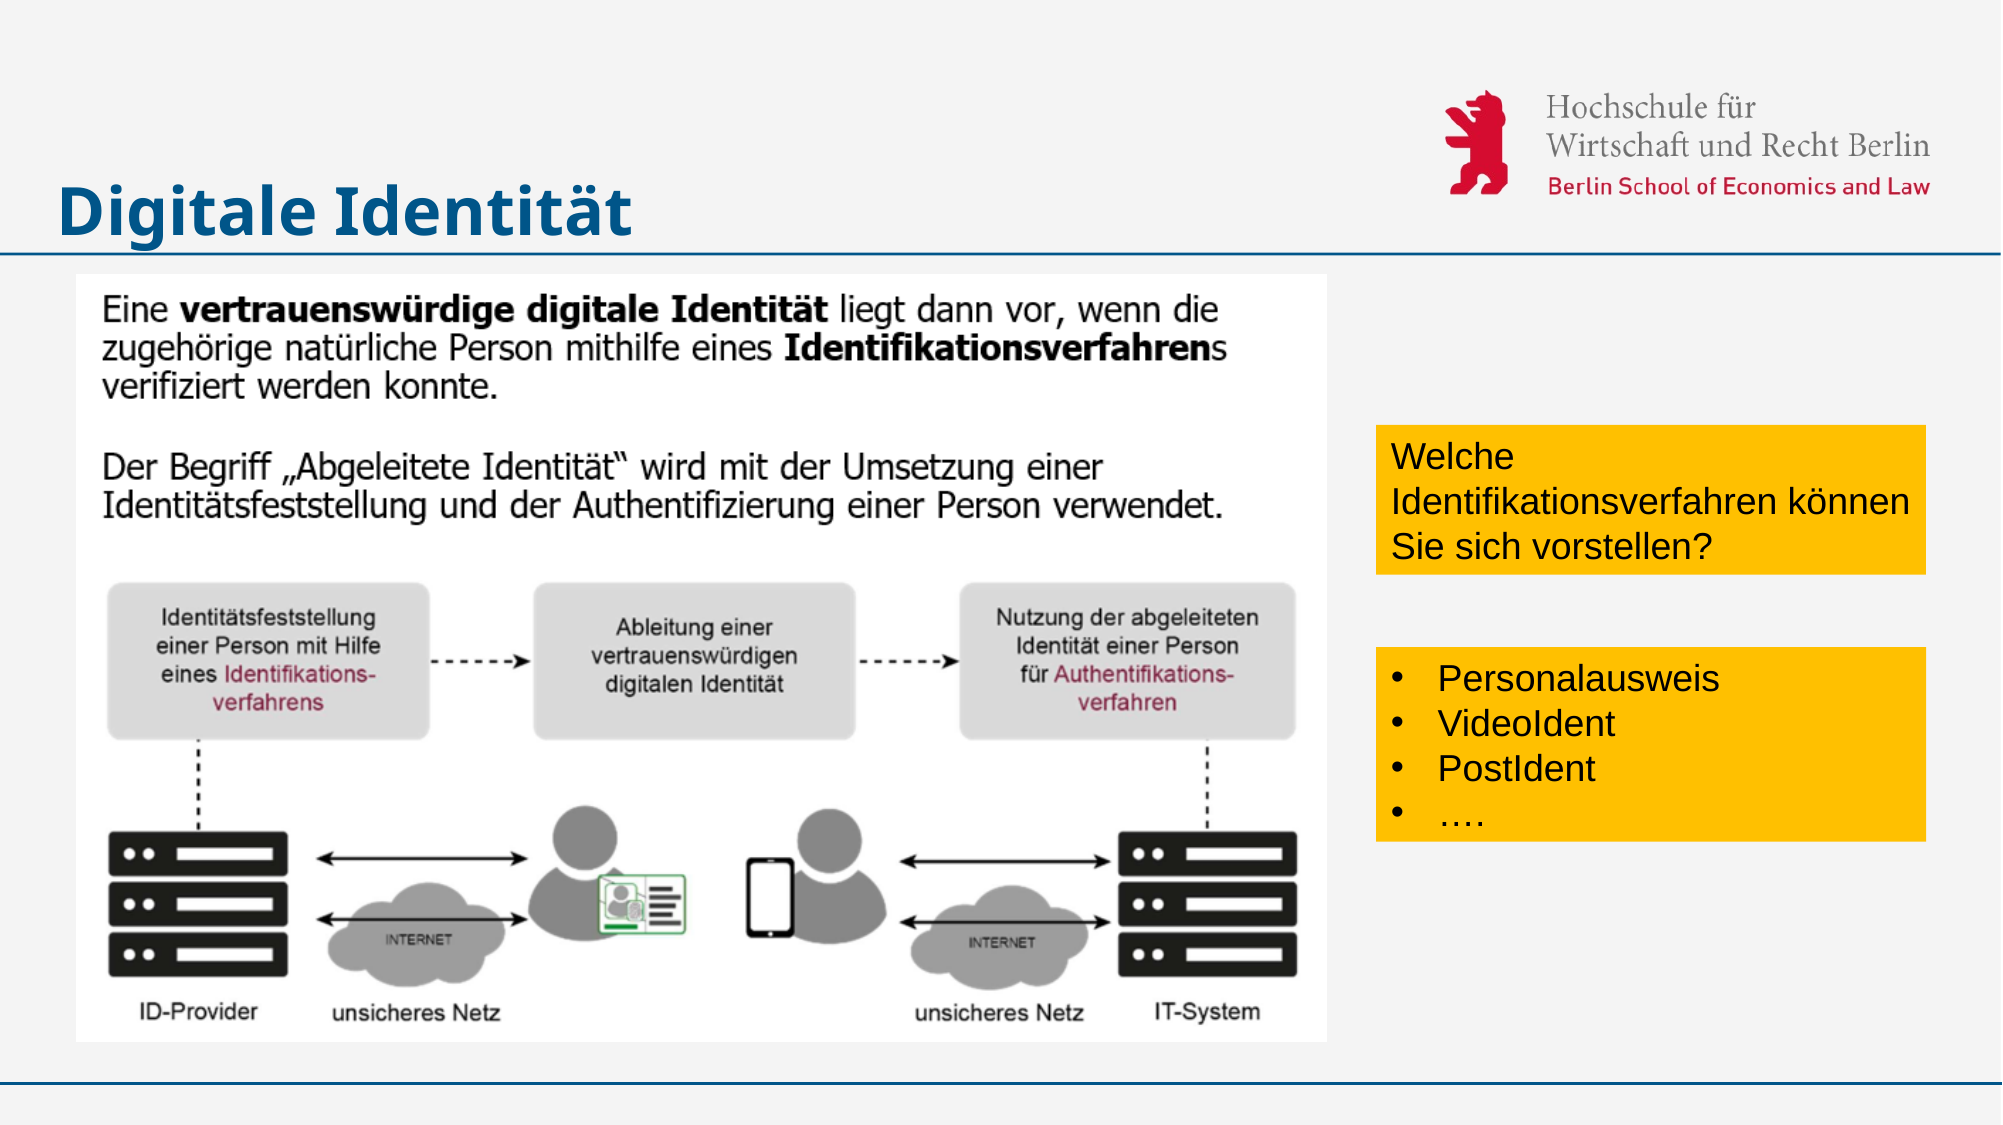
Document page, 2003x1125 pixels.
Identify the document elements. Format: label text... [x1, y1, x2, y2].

picture [75, 274, 1327, 1042]
text_box Welche Identifikationsverfahren können Sie sich vorstellen? [1376, 424, 1926, 575]
title Digitale Identität [56, 169, 724, 250]
picture [1434, 87, 1937, 203]
text_box Personalausweis VideoIdent PostIdent …. [1376, 647, 1927, 842]
